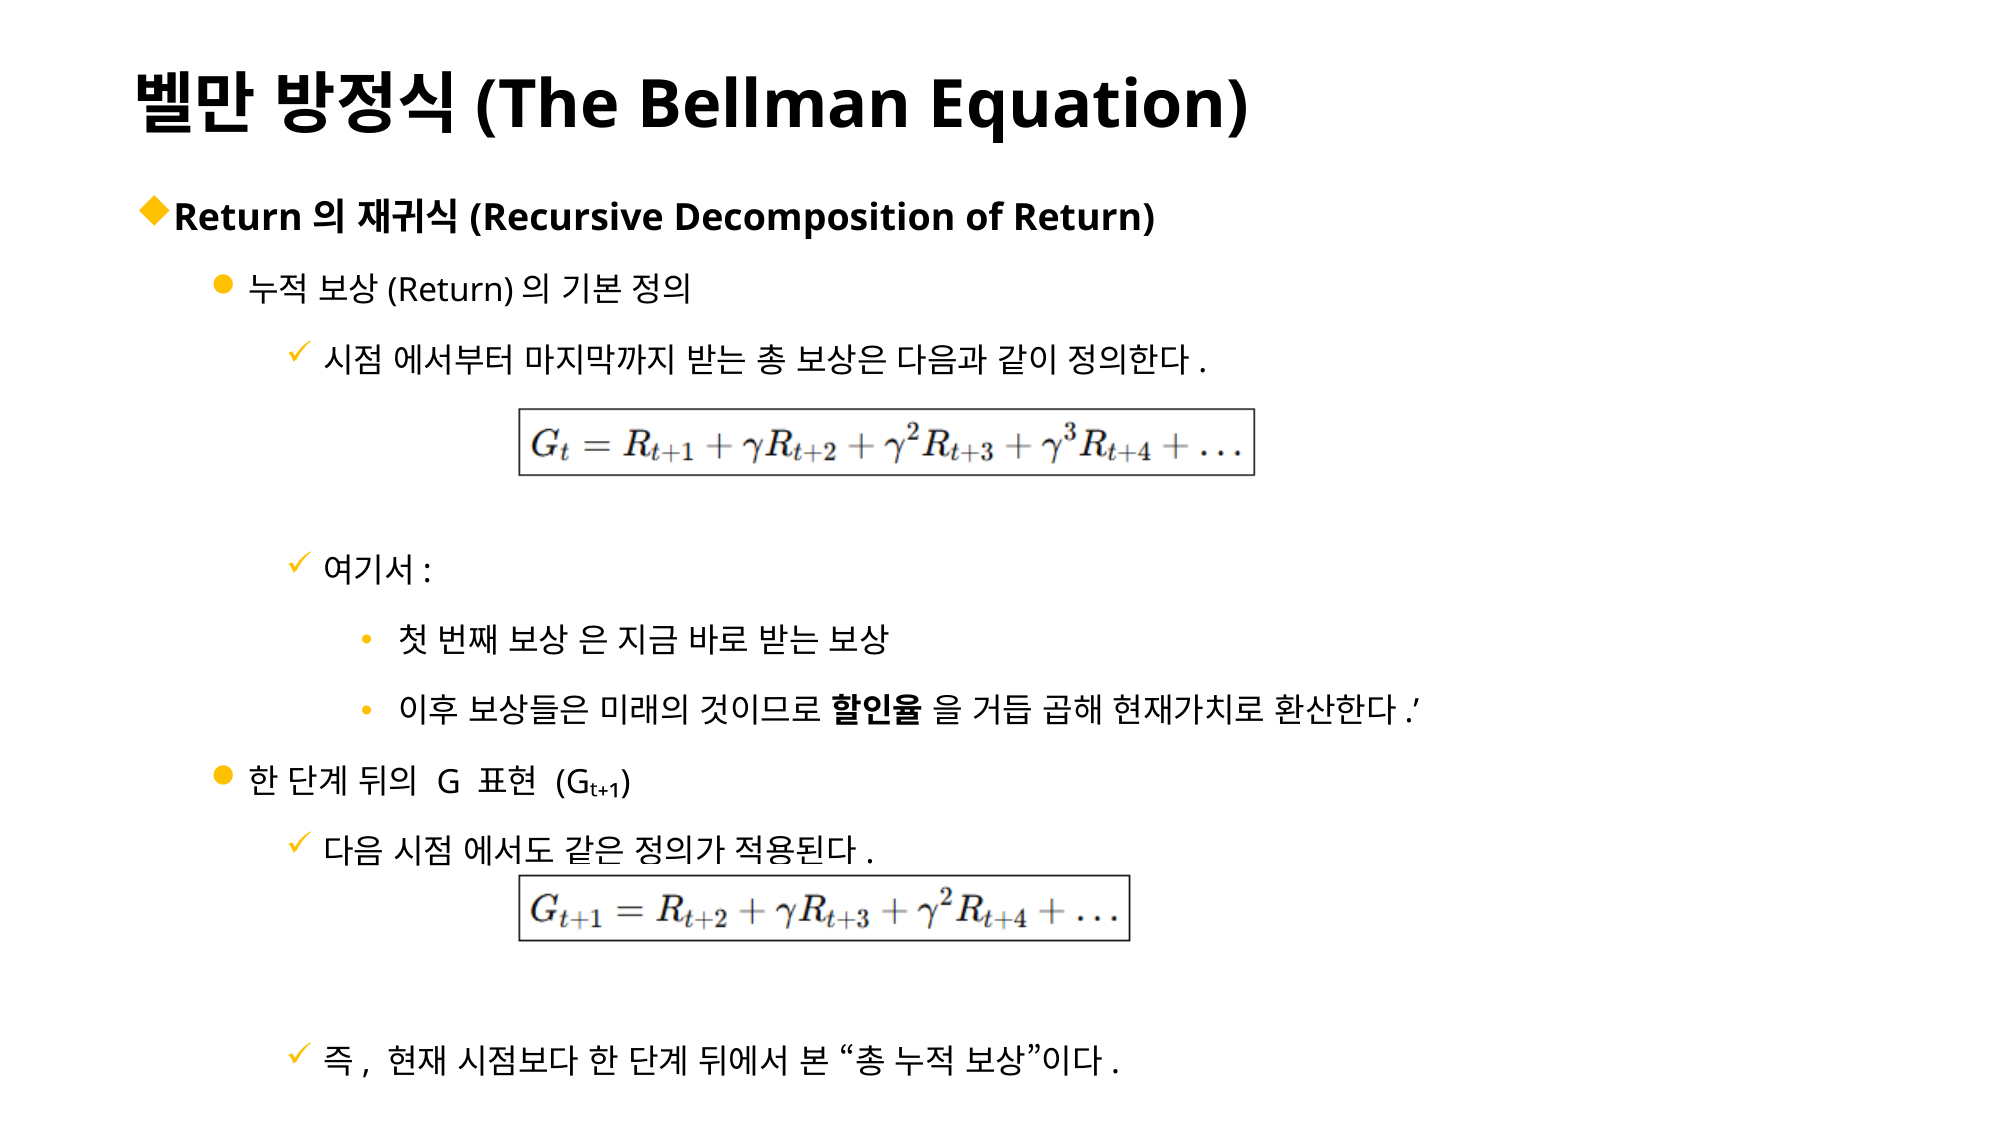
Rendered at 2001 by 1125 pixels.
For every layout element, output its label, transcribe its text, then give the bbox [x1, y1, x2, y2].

text_box 벨만 방정식(The Bellman Equation) [118, 54, 1449, 150]
picture [511, 396, 1260, 484]
picture [511, 864, 1140, 948]
